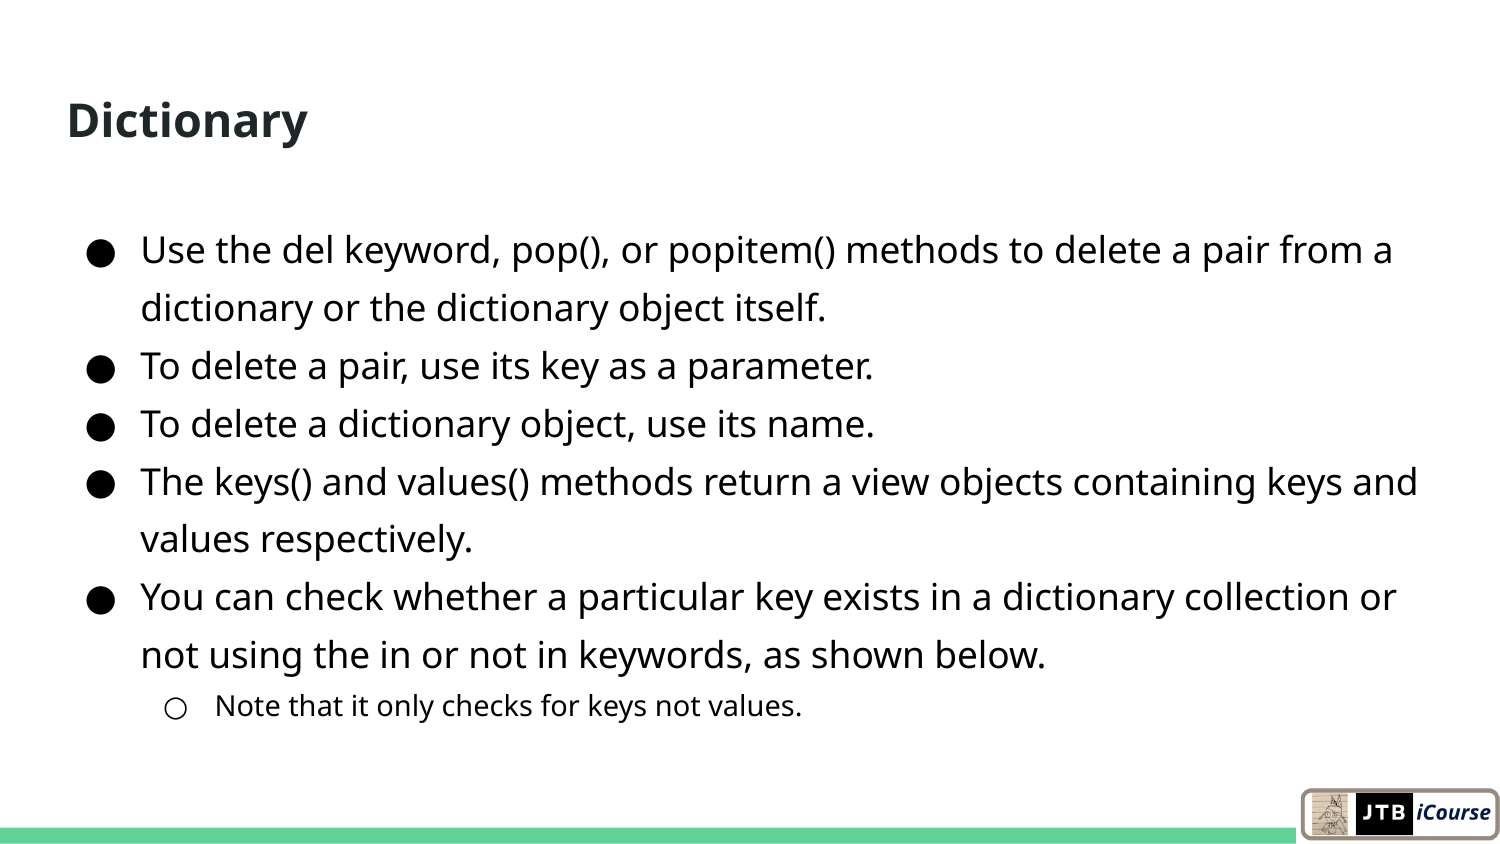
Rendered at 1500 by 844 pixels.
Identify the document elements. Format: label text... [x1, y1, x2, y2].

title Dictionary [51, 72, 1449, 167]
picture [1296, 782, 1500, 844]
list Use the del keyword, pop(), or popitem() methods to delete a pair from a dictionary or the dictionary object itself. To delete a pair, use its key as a parameter. To delete a dictionary object, use its name. The keys() and values() methods return a view objects containing keys and values respectively. You can check whether a particular key exists in a dictionary collection or not using the in or not in keywords, as shown below. Note that it only checks for keys not values. [51, 202, 1449, 746]
